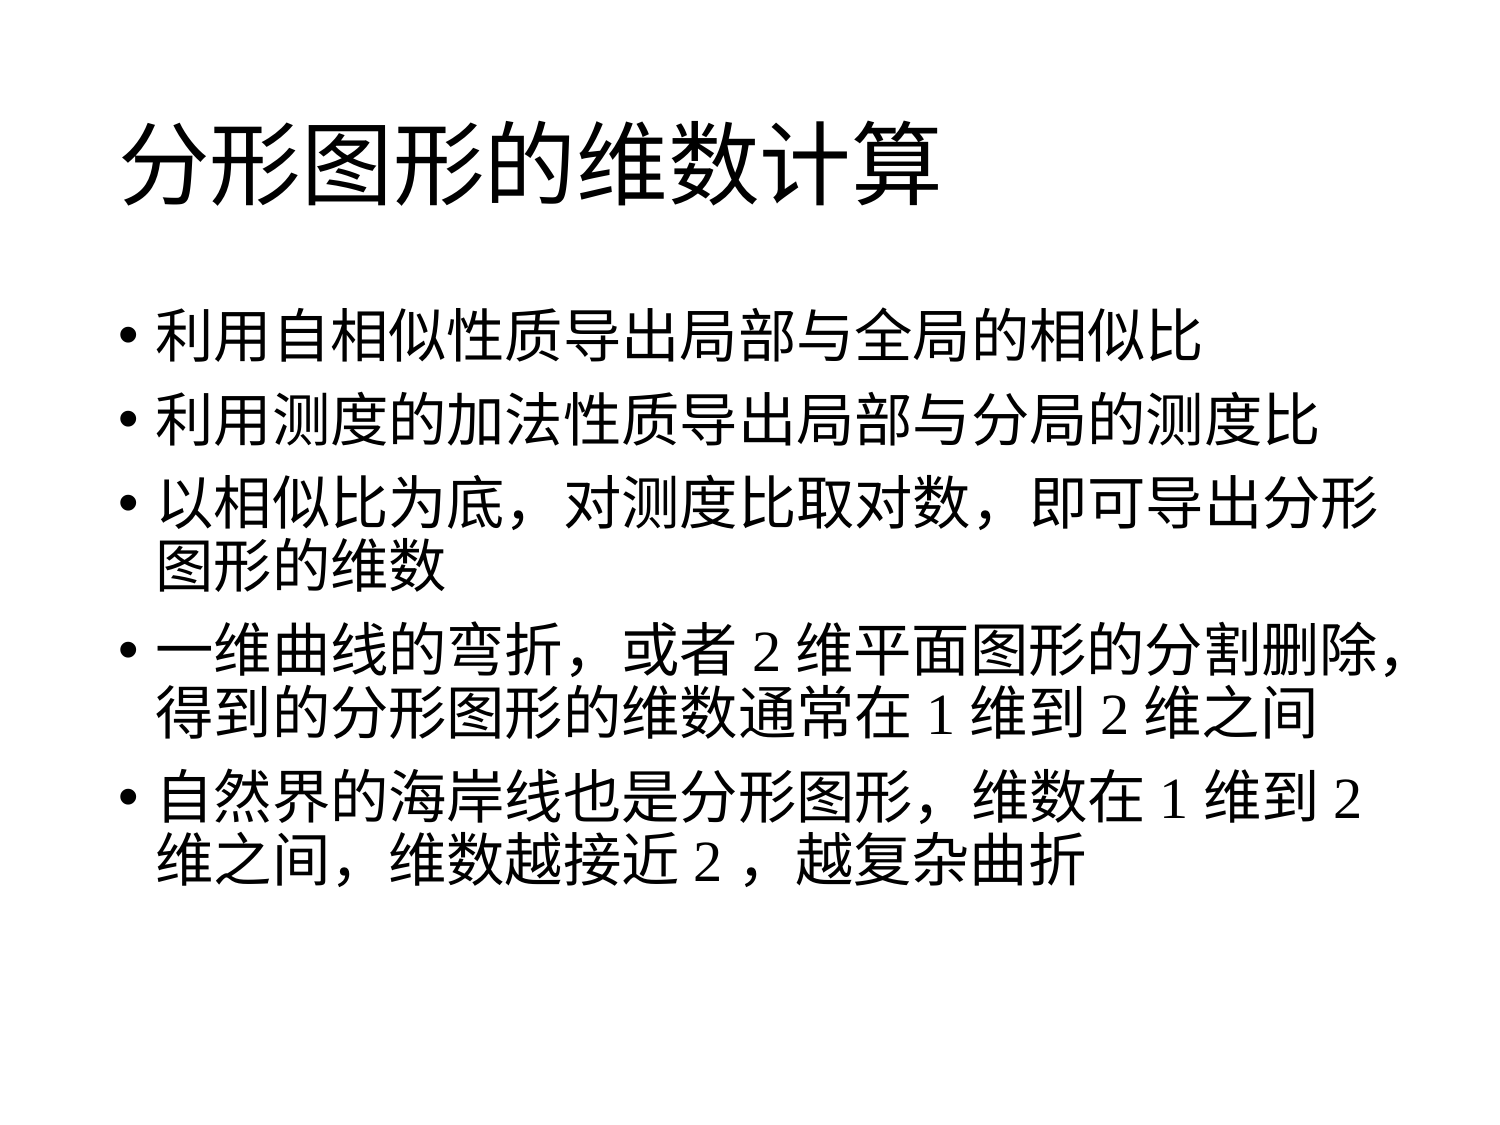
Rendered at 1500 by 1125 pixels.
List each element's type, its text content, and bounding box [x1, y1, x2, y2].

list 利用自相似性质导出局部与全局的相似比 利用测度的加法性质导出局部与分局的测度比 以相似比为底，对测度比取对数，即可导出分形图形的维数 一维曲线的弯折，或者2维平面图形的分割删除，得到的分形图形的维数通常在1维到2维之间 自然界的海岸线也是分形图形，维数在1维到2维之间，维数越接近2，越复杂曲折 [103, 299, 1397, 1014]
title 分形图形的维数计算 [103, 59, 1397, 278]
